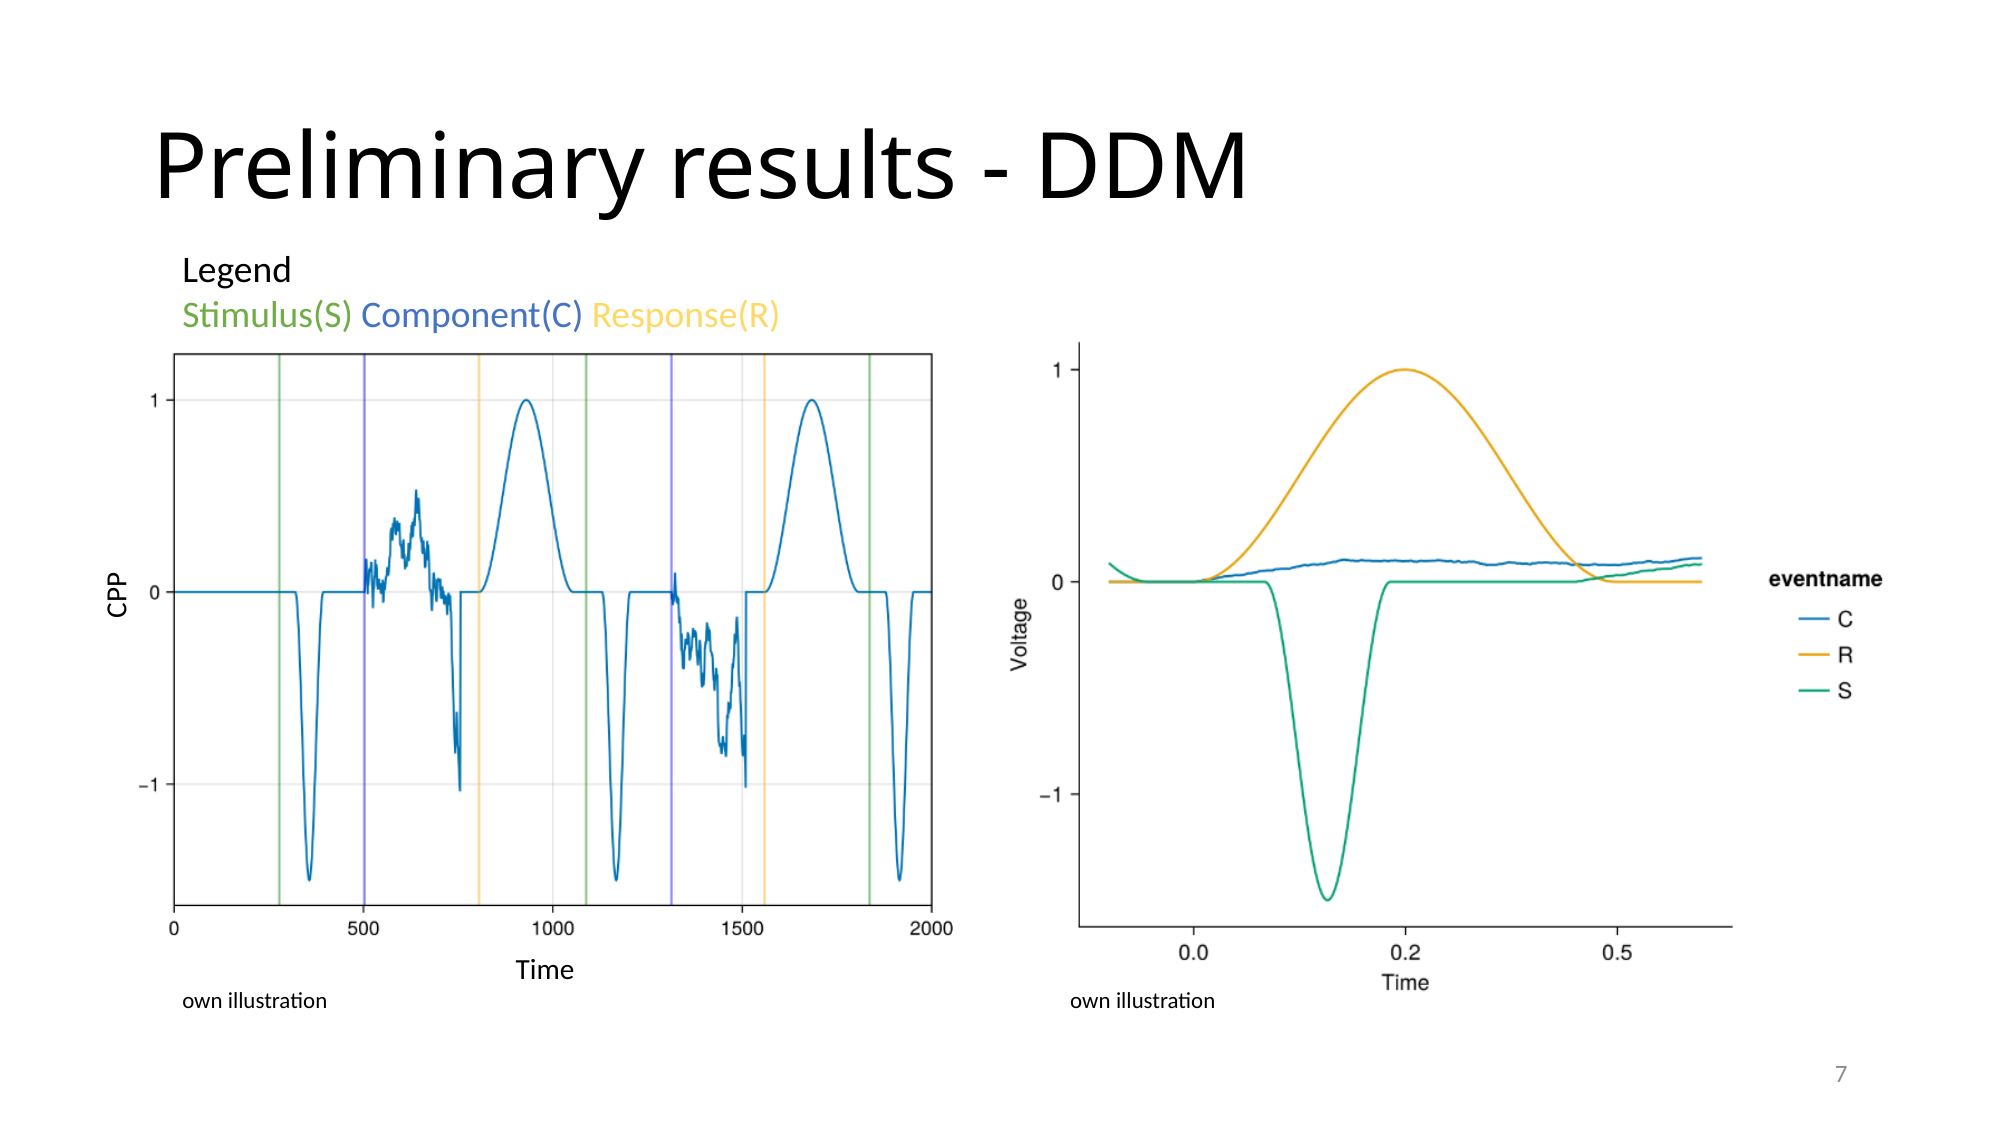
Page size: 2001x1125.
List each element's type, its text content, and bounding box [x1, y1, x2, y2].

picture [999, 337, 1886, 1000]
text_box own illustration [1055, 1000, 1351, 1021]
text_box Time [397, 943, 693, 993]
title Preliminary results - DDM [137, 59, 1863, 278]
picture [137, 343, 953, 943]
text_box Legend Stimulus(S) Component(C) Response(R) [167, 237, 812, 343]
slide_number 7 [1412, 1042, 1863, 1103]
text_box CPP [89, 521, 137, 669]
text_box own illustration [167, 978, 463, 1021]
